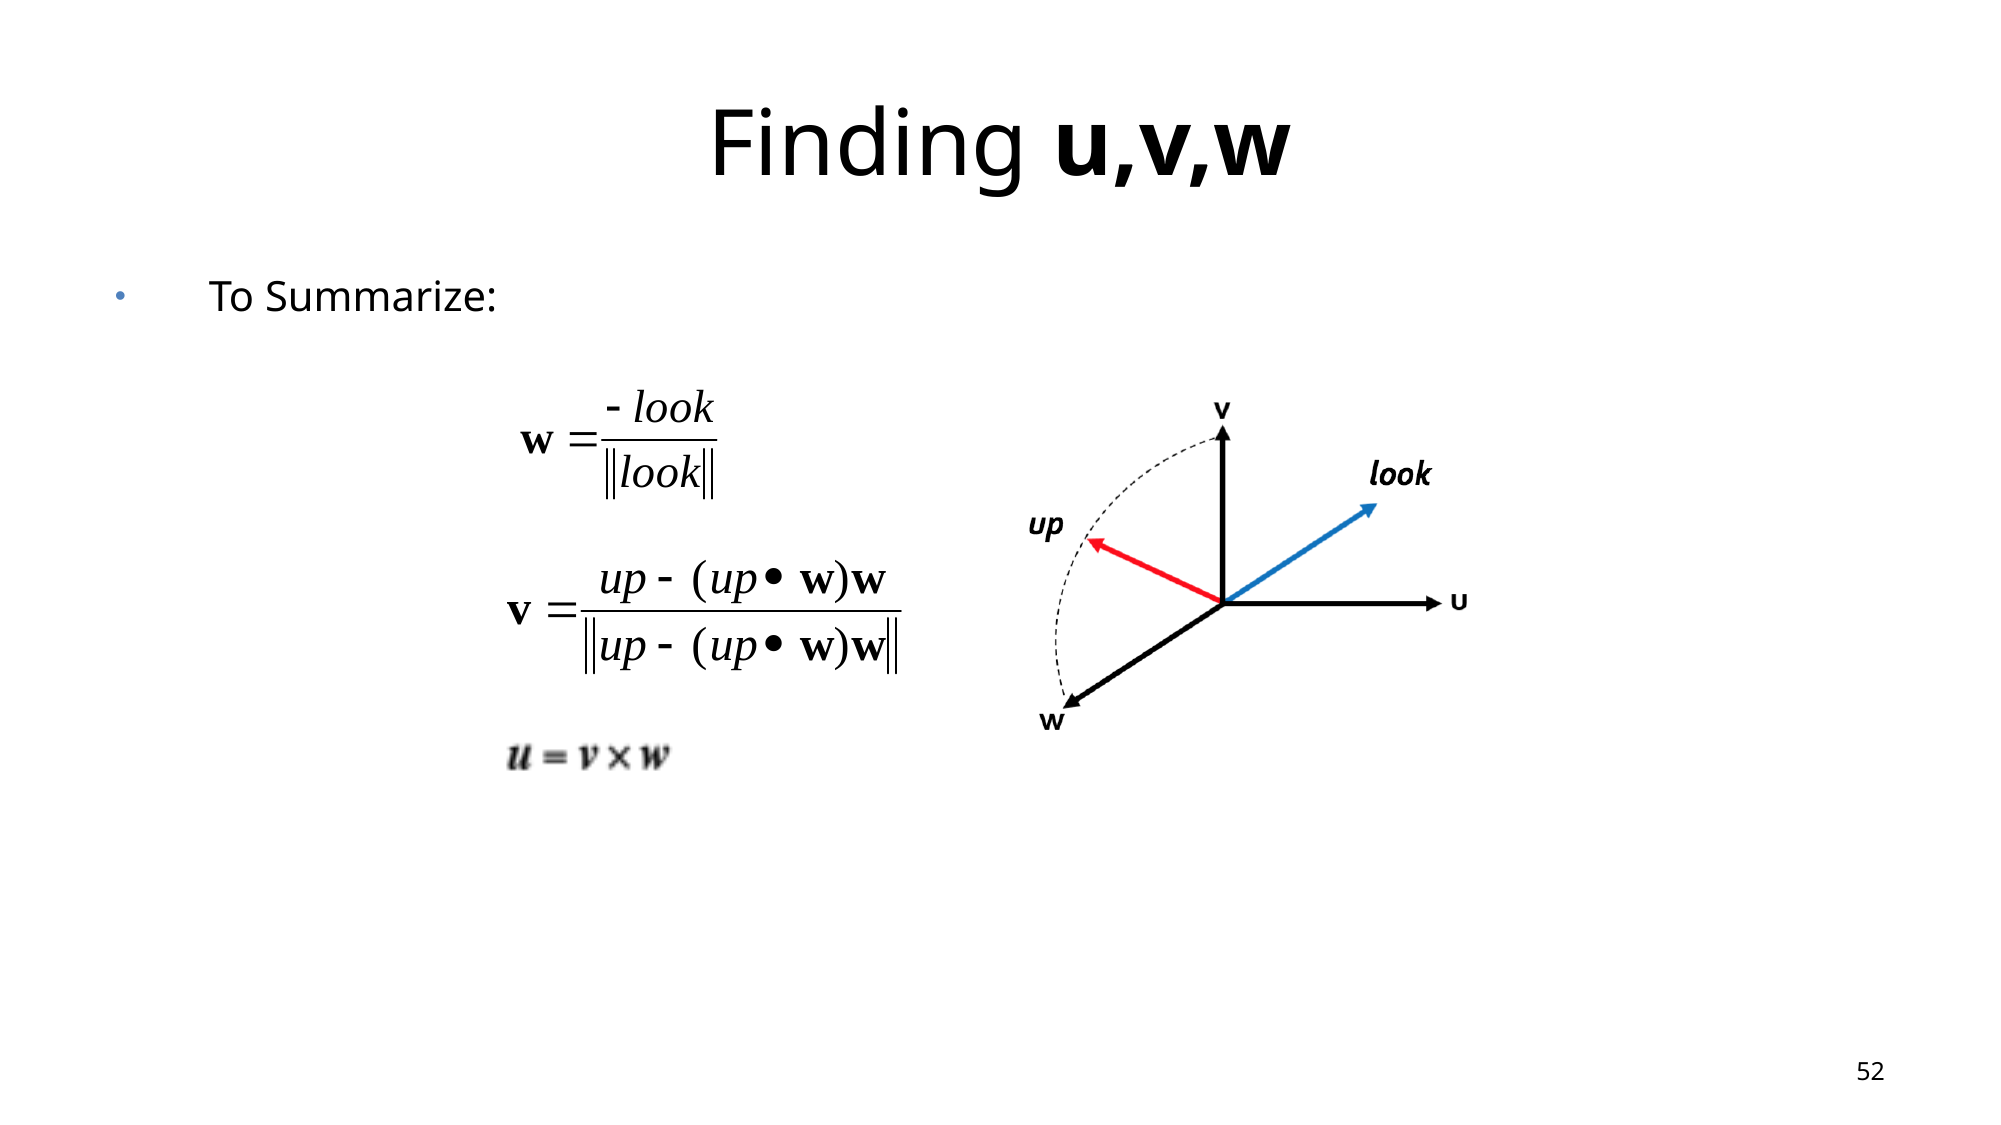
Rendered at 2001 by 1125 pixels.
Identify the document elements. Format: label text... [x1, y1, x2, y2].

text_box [512, 383, 723, 505]
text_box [501, 734, 676, 778]
title Finding u,v,w [99, 45, 1900, 233]
slide_number 51 [1433, 1042, 1900, 1103]
picture [999, 352, 1493, 773]
list To Summarize: [99, 262, 1900, 1005]
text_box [498, 552, 910, 682]
